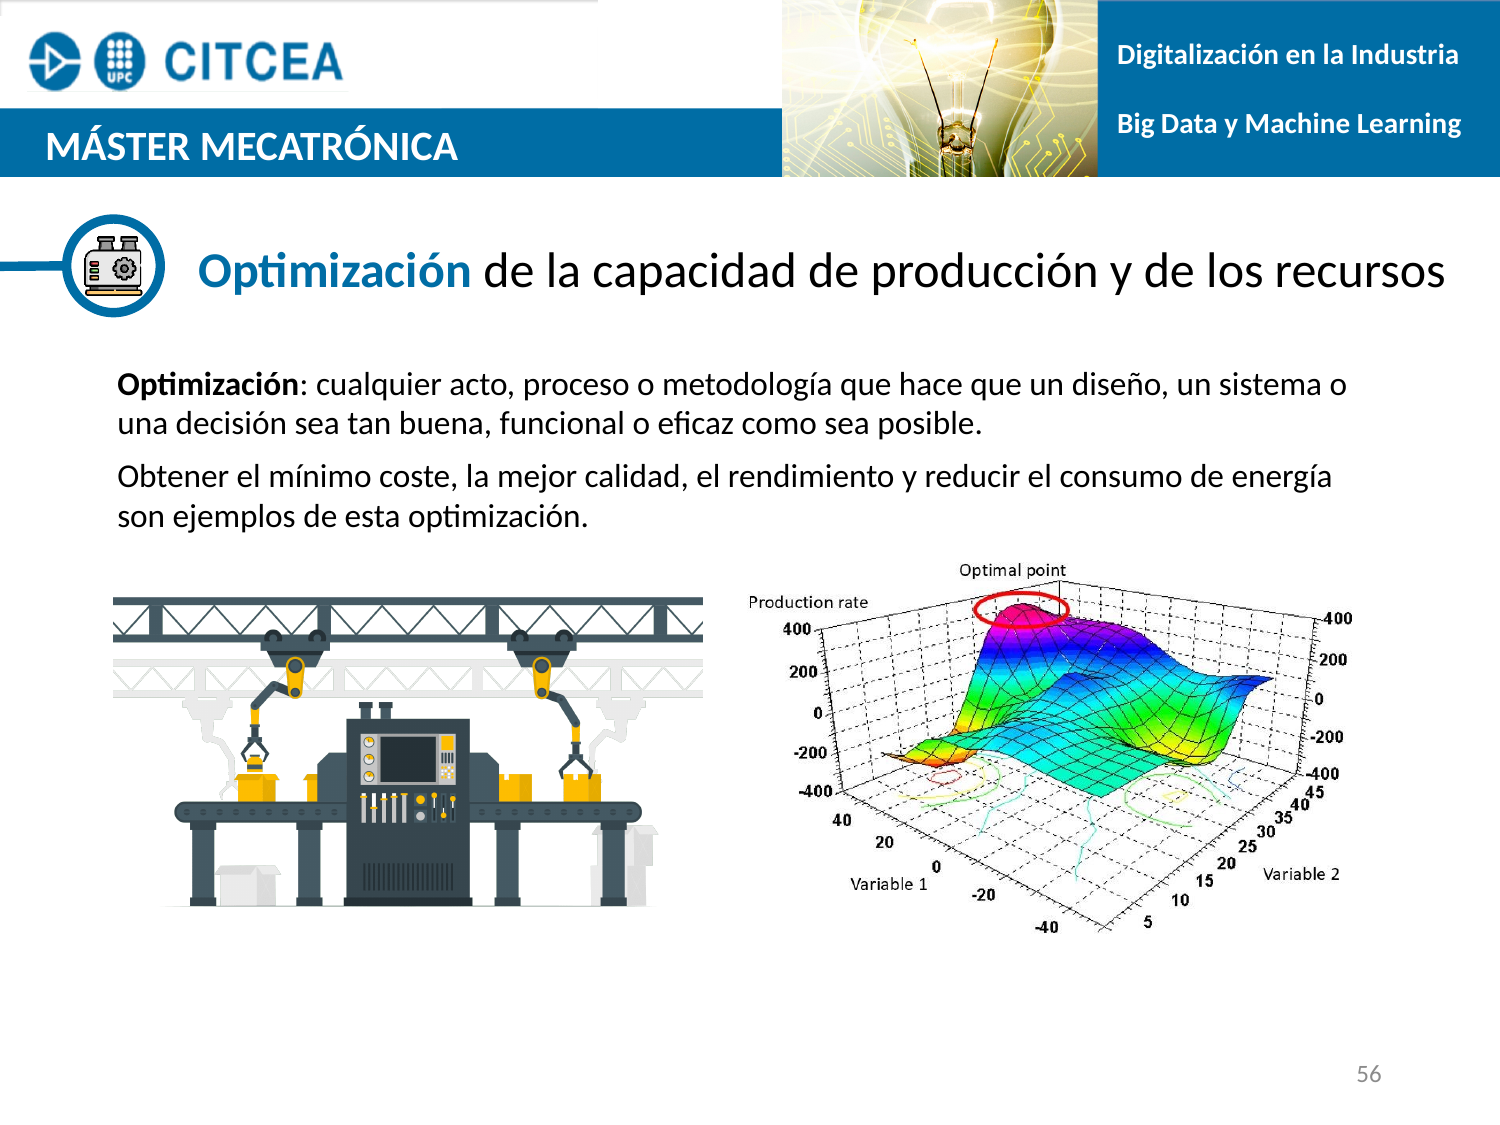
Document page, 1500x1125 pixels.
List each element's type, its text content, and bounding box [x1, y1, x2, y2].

picture [112, 592, 703, 926]
picture [83, 236, 143, 296]
picture [782, 0, 1500, 177]
picture [747, 562, 1372, 940]
slide_number 56 [1059, 1042, 1397, 1103]
text_box Optimización de la capacidad de producción y de los recursos [183, 229, 1485, 305]
text_box [66, 218, 161, 314]
picture [0, 0, 598, 108]
text_box Optimización: cualquier acto, proceso o metodología que hace que un diseño, un sistema o una decisión sea tan buena, funcional o eficaz como sea posible. Obtener el mínimo coste, la mejor calidad, el rendimiento y reducir el consumo de energía son ejemplos de esta optimización. [102, 354, 1398, 542]
